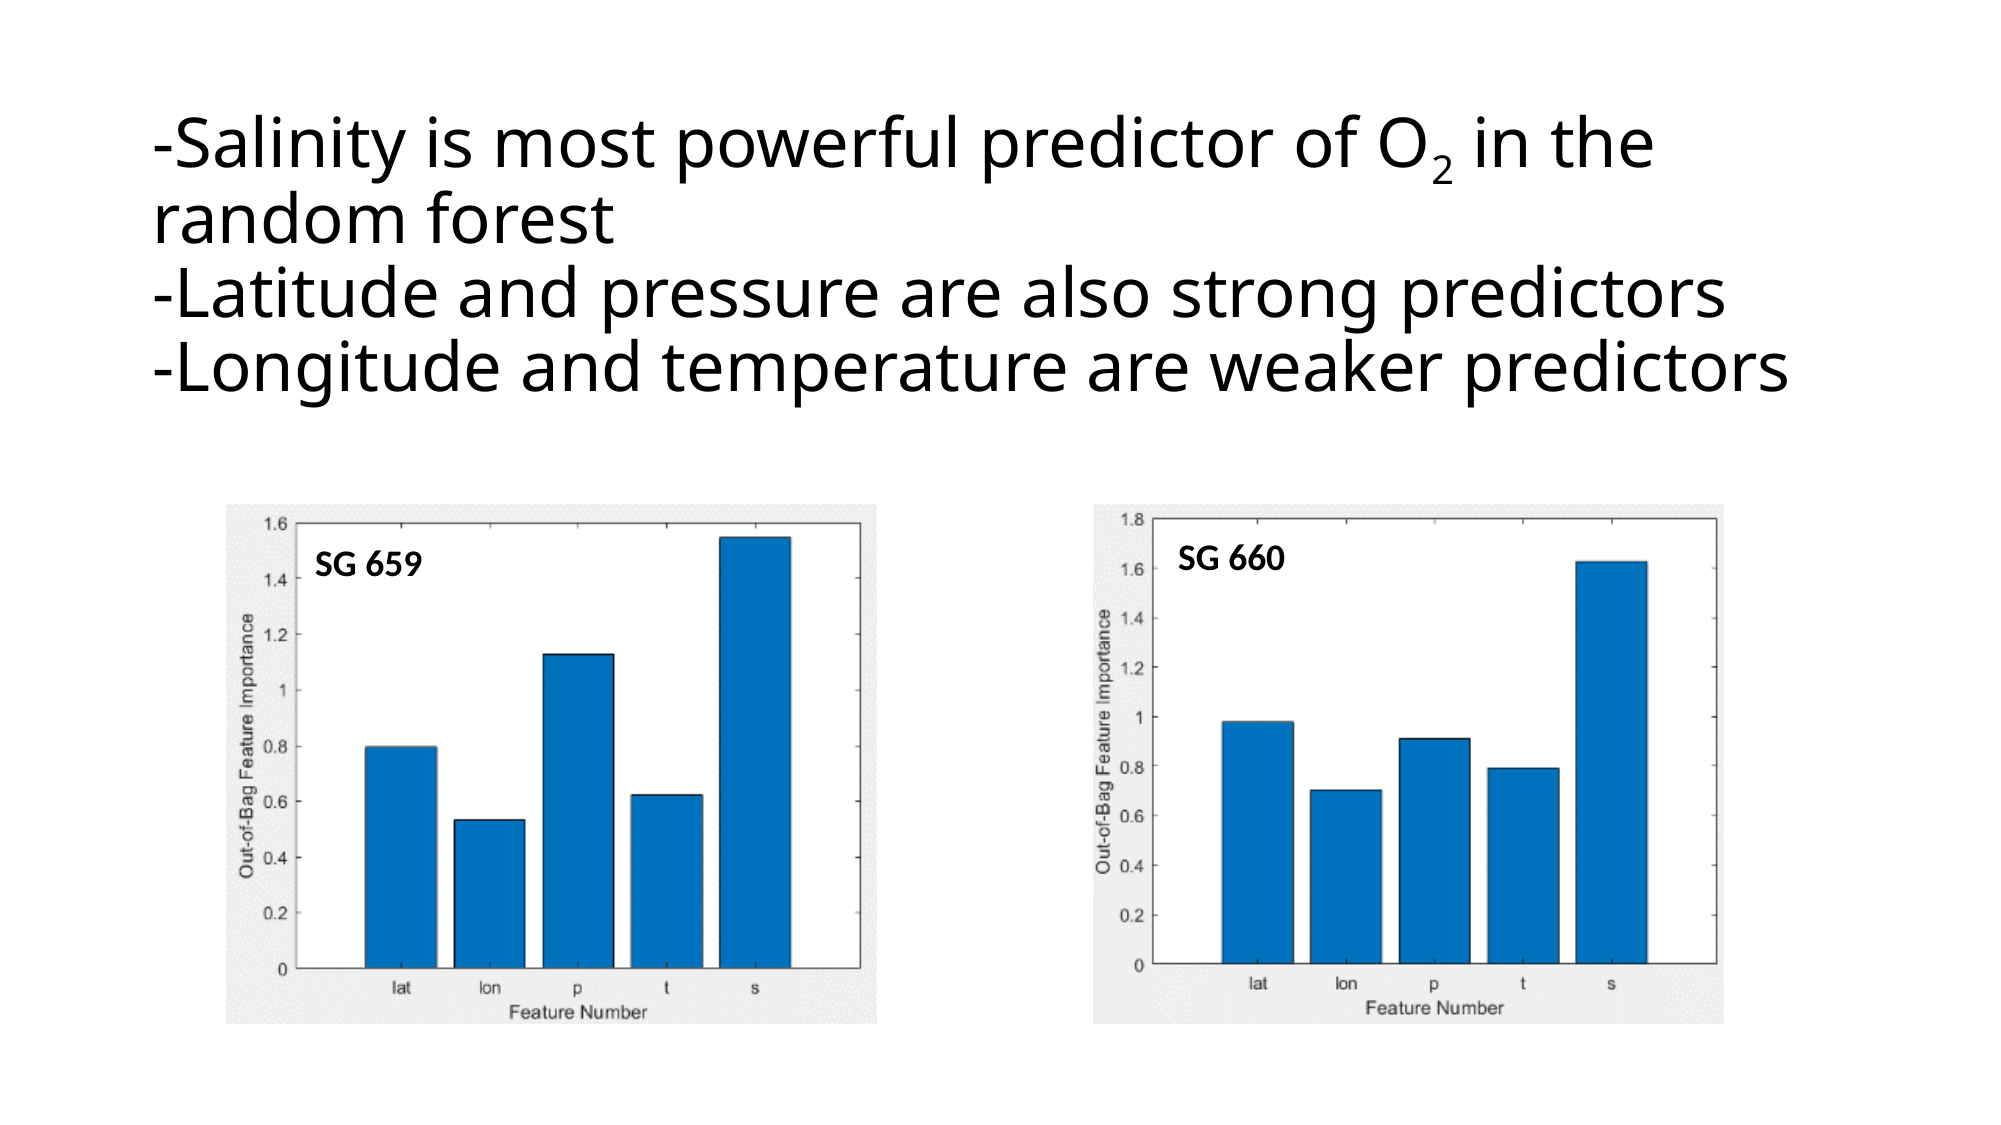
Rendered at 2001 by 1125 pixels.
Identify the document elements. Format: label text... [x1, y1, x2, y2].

picture [1093, 504, 1724, 1024]
title -Salinity is most powerful predictor of O2 in the random forest -Latitude and pressure are also strong predictors -Longitude and temperature are weaker predictors [137, 59, 1863, 447]
picture [225, 504, 877, 1024]
